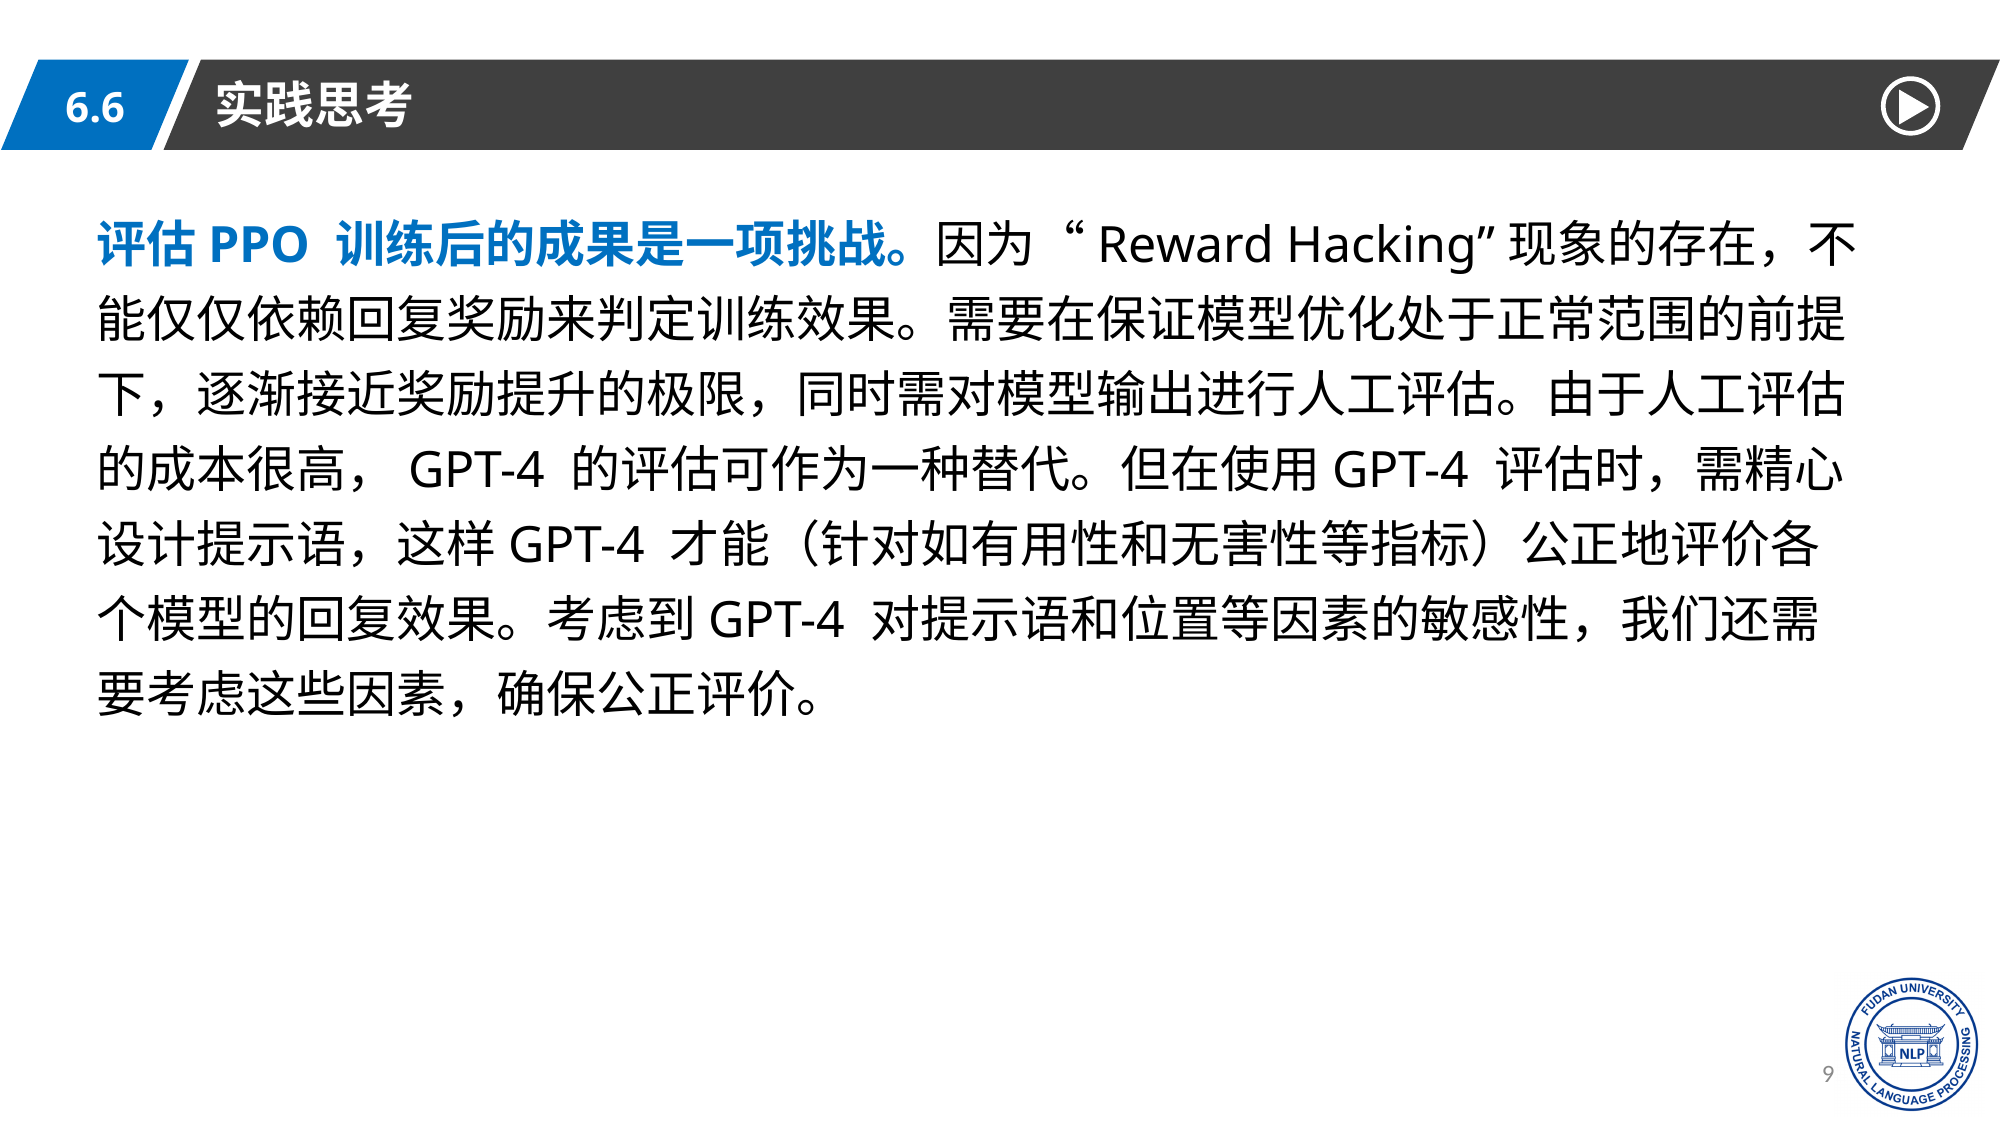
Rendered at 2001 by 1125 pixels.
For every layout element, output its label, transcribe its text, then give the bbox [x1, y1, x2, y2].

picture [1834, 972, 1985, 1117]
text_box 6.6 [26, 73, 164, 138]
text_box [163, 59, 2000, 150]
text_box 评估PPO 训练后的成果是一项挑战。因为“Reward Hacking”现象的存在，不能仅仅依赖回复奖励来判定训练效果。需要在保证模型优化处于正常范围的前提下，逐渐接近奖励提升的极限，同时需对模型输出进行人工评估。由于人工评估的成本很高，GPT-4 的评估可作为一种替代。但在使用GPT-4 评估时，需精心设计提示语，这样GPT-4 才能（针对如有用性和无害性等指标）公正地评价各个模型的回复效果。考虑到GPT-4 对提示语和位置等因素的敏感性，我们还需要考虑这些因素，确保公正评价。 [81, 189, 1884, 730]
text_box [1883, 78, 1939, 134]
text_box 实践思考 [199, 66, 430, 142]
slide_number 98 [1412, 1042, 1863, 1103]
text_box [1, 89, 157, 150]
text_box [32, 59, 189, 120]
